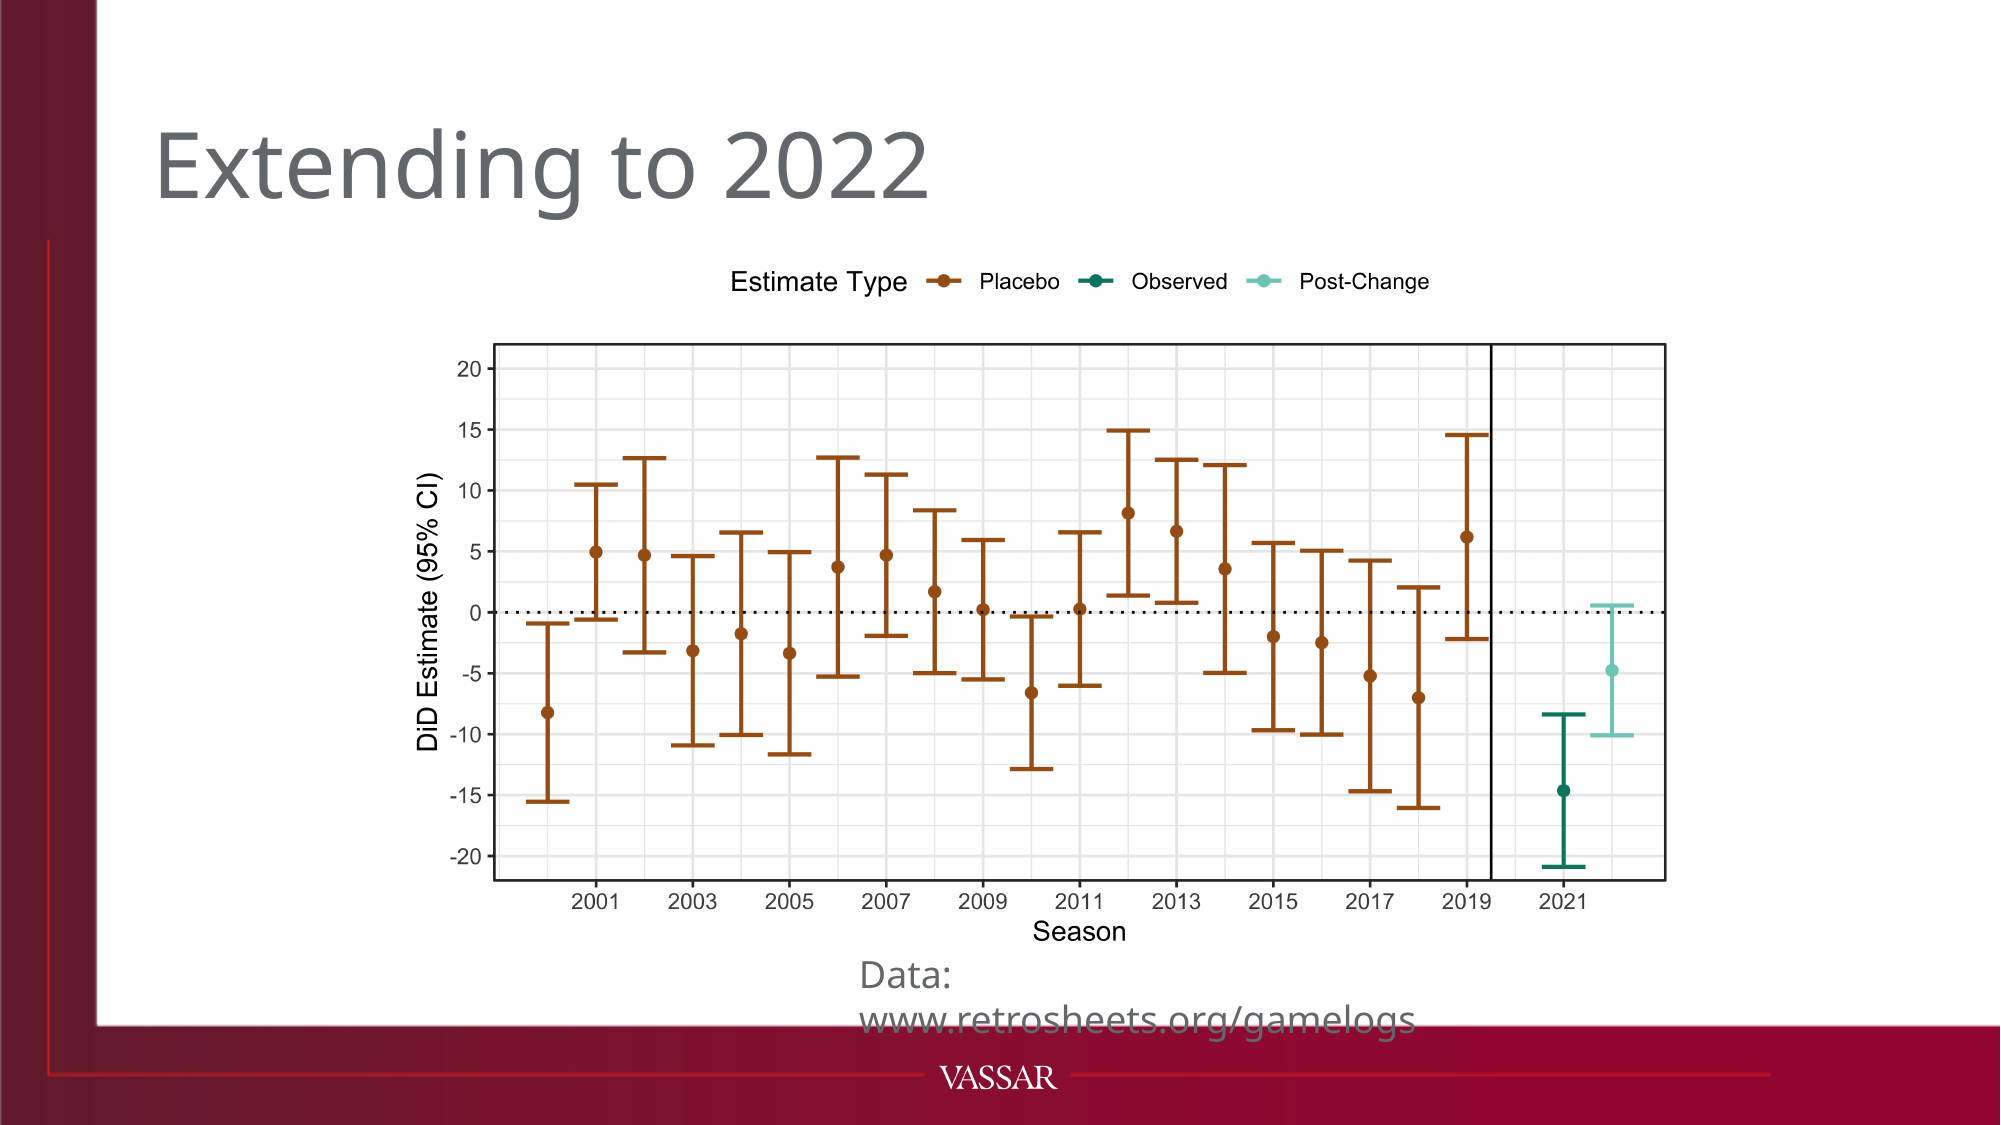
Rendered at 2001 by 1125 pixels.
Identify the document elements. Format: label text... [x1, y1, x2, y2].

text_box Data: www.retrosheets.org/gamelogs [844, 960, 1462, 1049]
picture [0, 0, 2000, 1125]
title Extending to 2022 [137, 59, 1863, 278]
